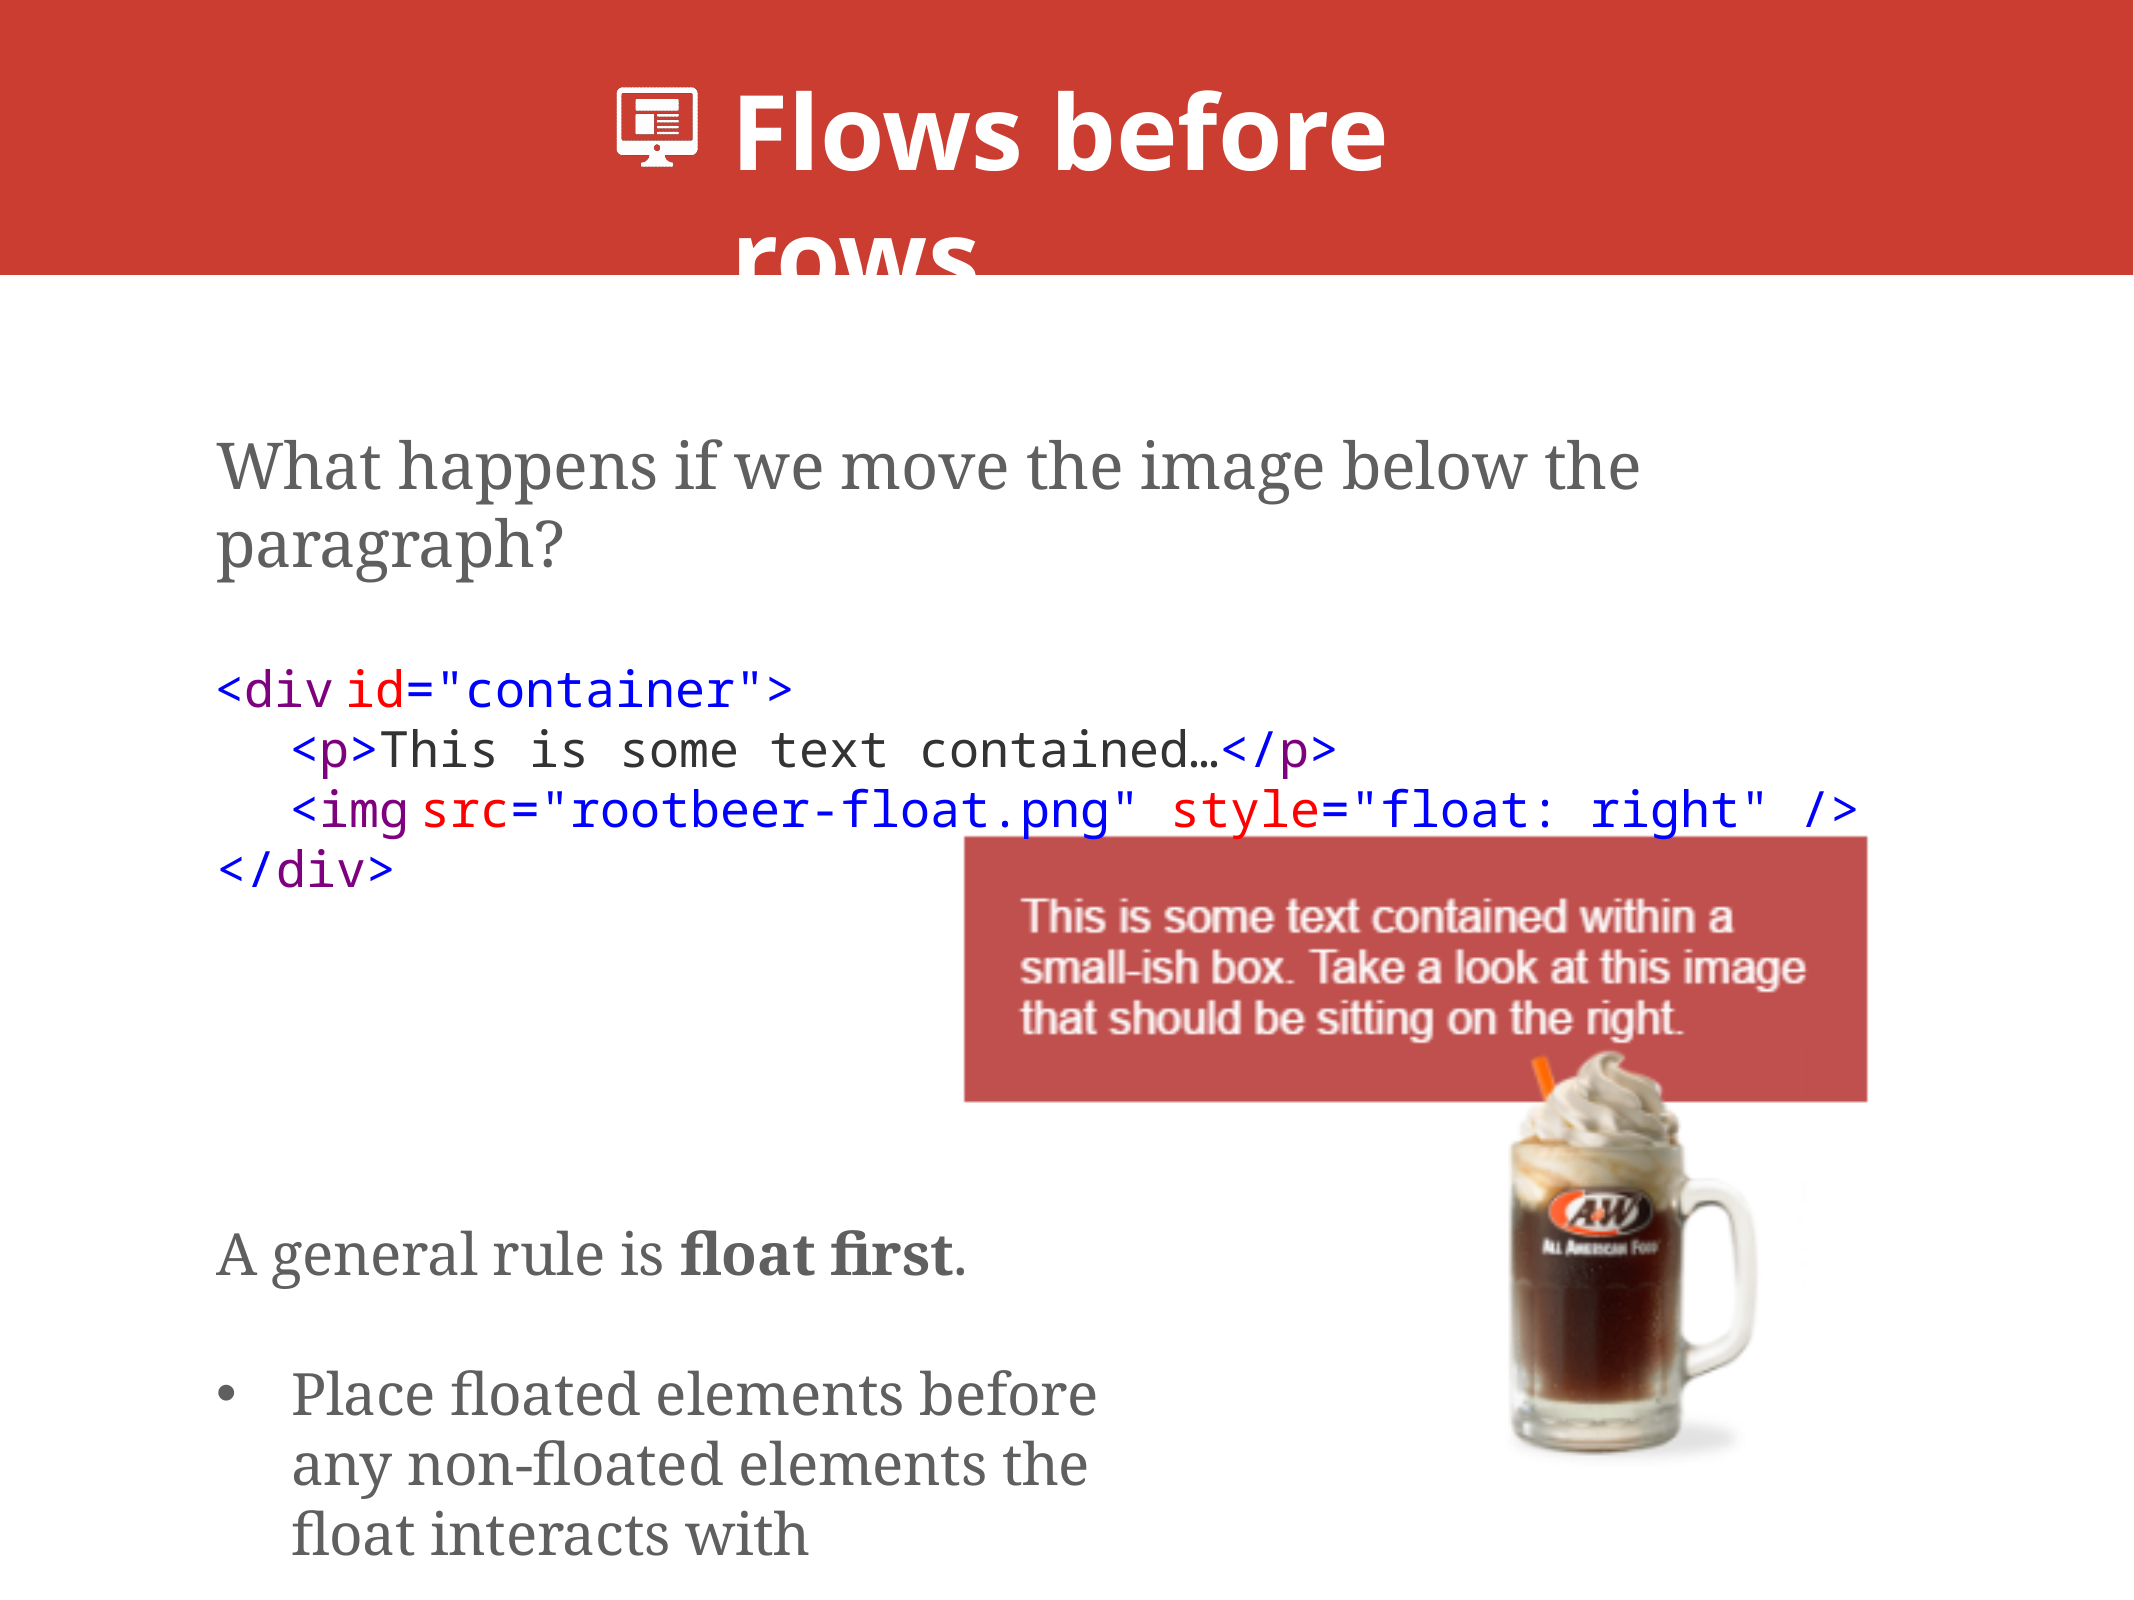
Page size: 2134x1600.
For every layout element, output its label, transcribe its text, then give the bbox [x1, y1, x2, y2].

text_box What happens if we move the image below the paragraph? <div id="container"> <p>This is some text contained…</p> <img src="rootbeer-float.png" style="float: right" /> </div> A general rule is float first. Place floated elements before any non-floated elements the float interacts with [214, 425, 1967, 1568]
picture [906, 812, 1920, 1484]
text_box [616, 87, 698, 167]
title Flows before rows [729, 66, 1567, 334]
text_box [0, 0, 2134, 275]
